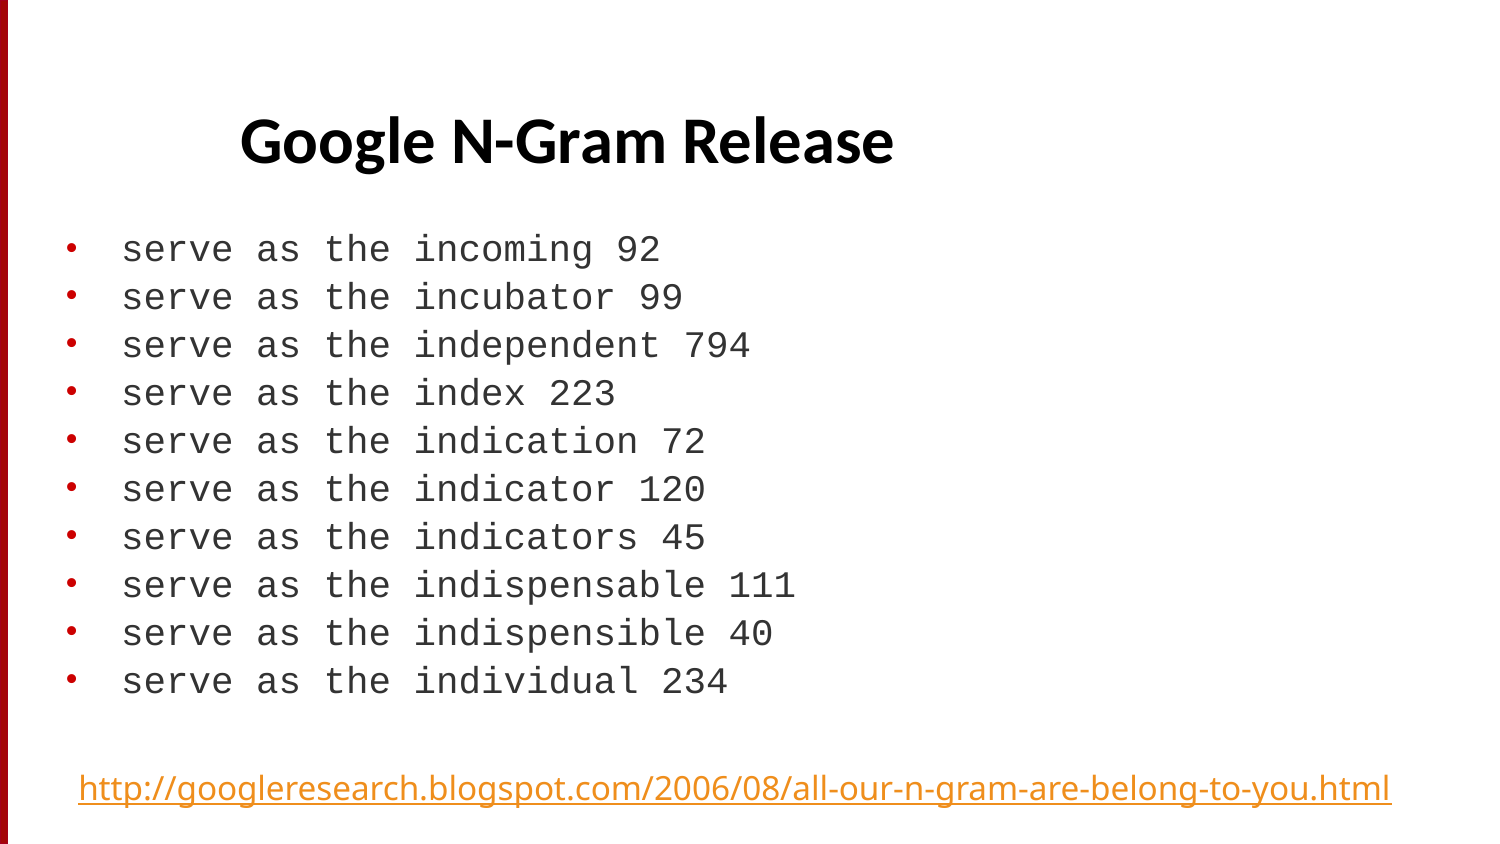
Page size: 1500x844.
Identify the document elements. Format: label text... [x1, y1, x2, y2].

title Google N-Gram Release [225, 62, 1450, 185]
list serve as the incoming 92 serve as the incubator 99 serve as the independent 794 serve as the index 223 serve as the indication 72 serve as the indicator 120 serve as the indicators 45 serve as the indispensable 111 serve as the indispensible 40 serve as the individual 234 [50, 221, 1450, 769]
text_box http://googleresearch.blogspot.com/2006/08/all-our-n-gram-are-belong-to-you.html [63, 759, 1408, 820]
